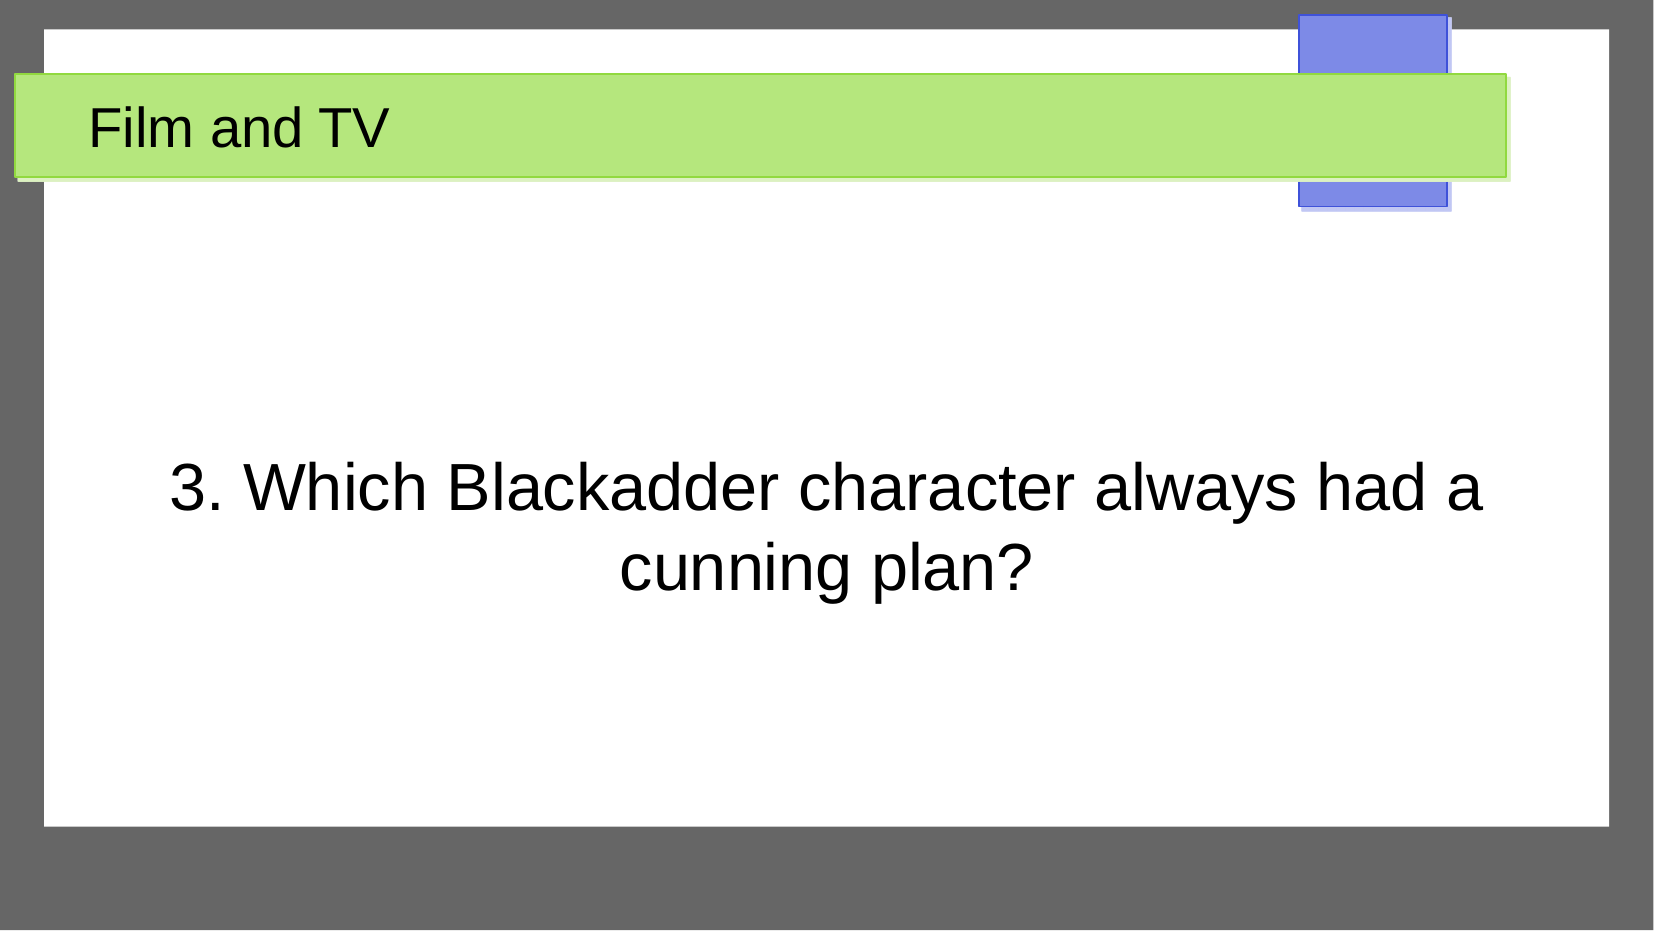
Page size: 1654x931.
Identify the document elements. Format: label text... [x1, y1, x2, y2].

text_box 3. Which Blackadder character always had a cunning plan? [88, 236, 1565, 812]
text_box Film and TV [88, 73, 1506, 178]
